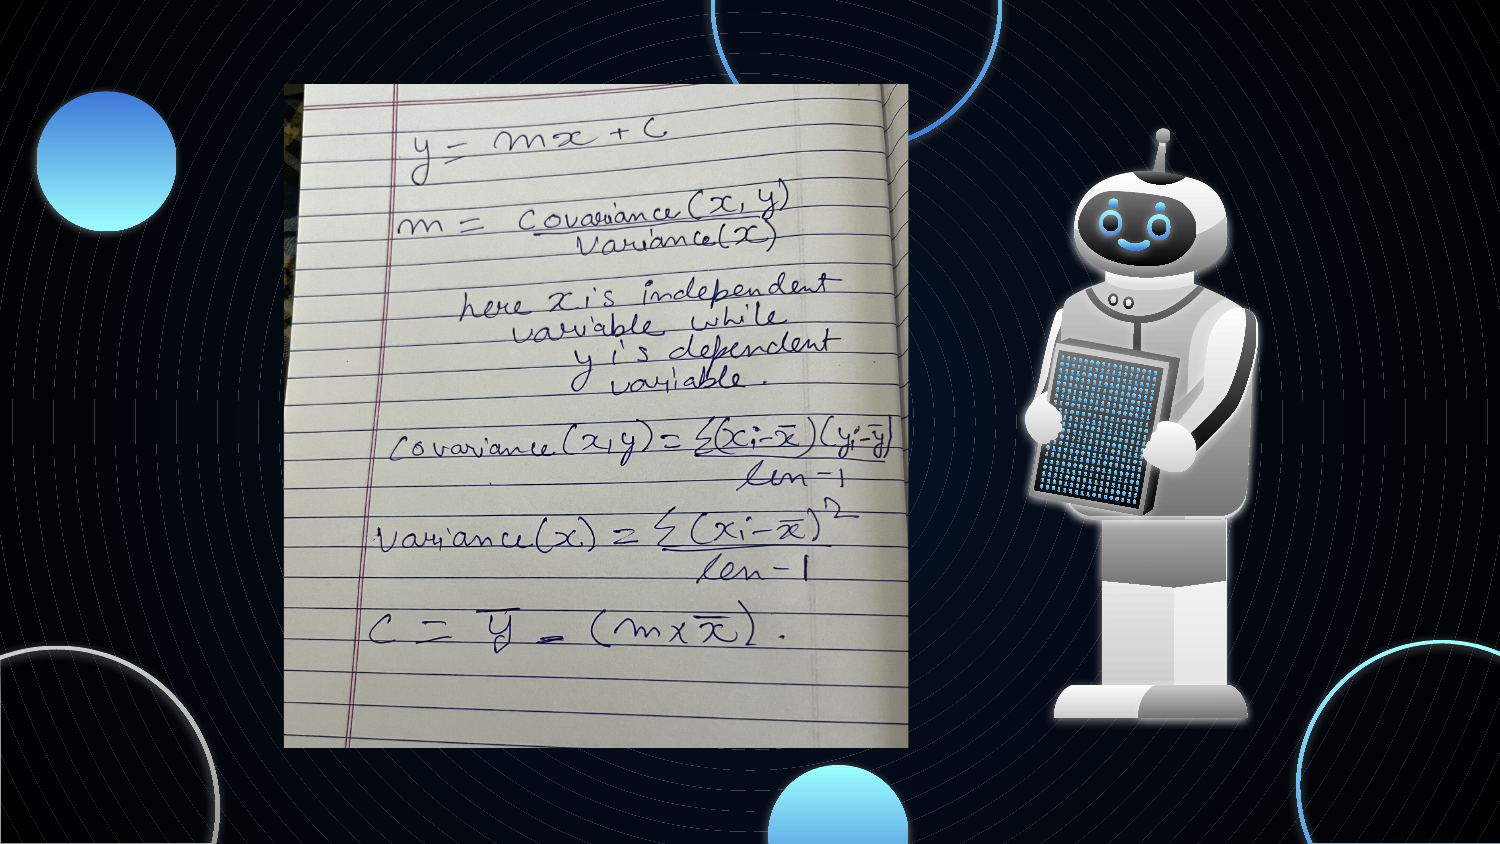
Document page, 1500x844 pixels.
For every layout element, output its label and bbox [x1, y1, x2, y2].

text_box [1023, 127, 1272, 719]
text_box [768, 764, 909, 844]
picture [264, 84, 928, 748]
text_box [933, 0, 1002, 129]
text_box [36, 91, 177, 232]
text_box [710, 0, 739, 84]
